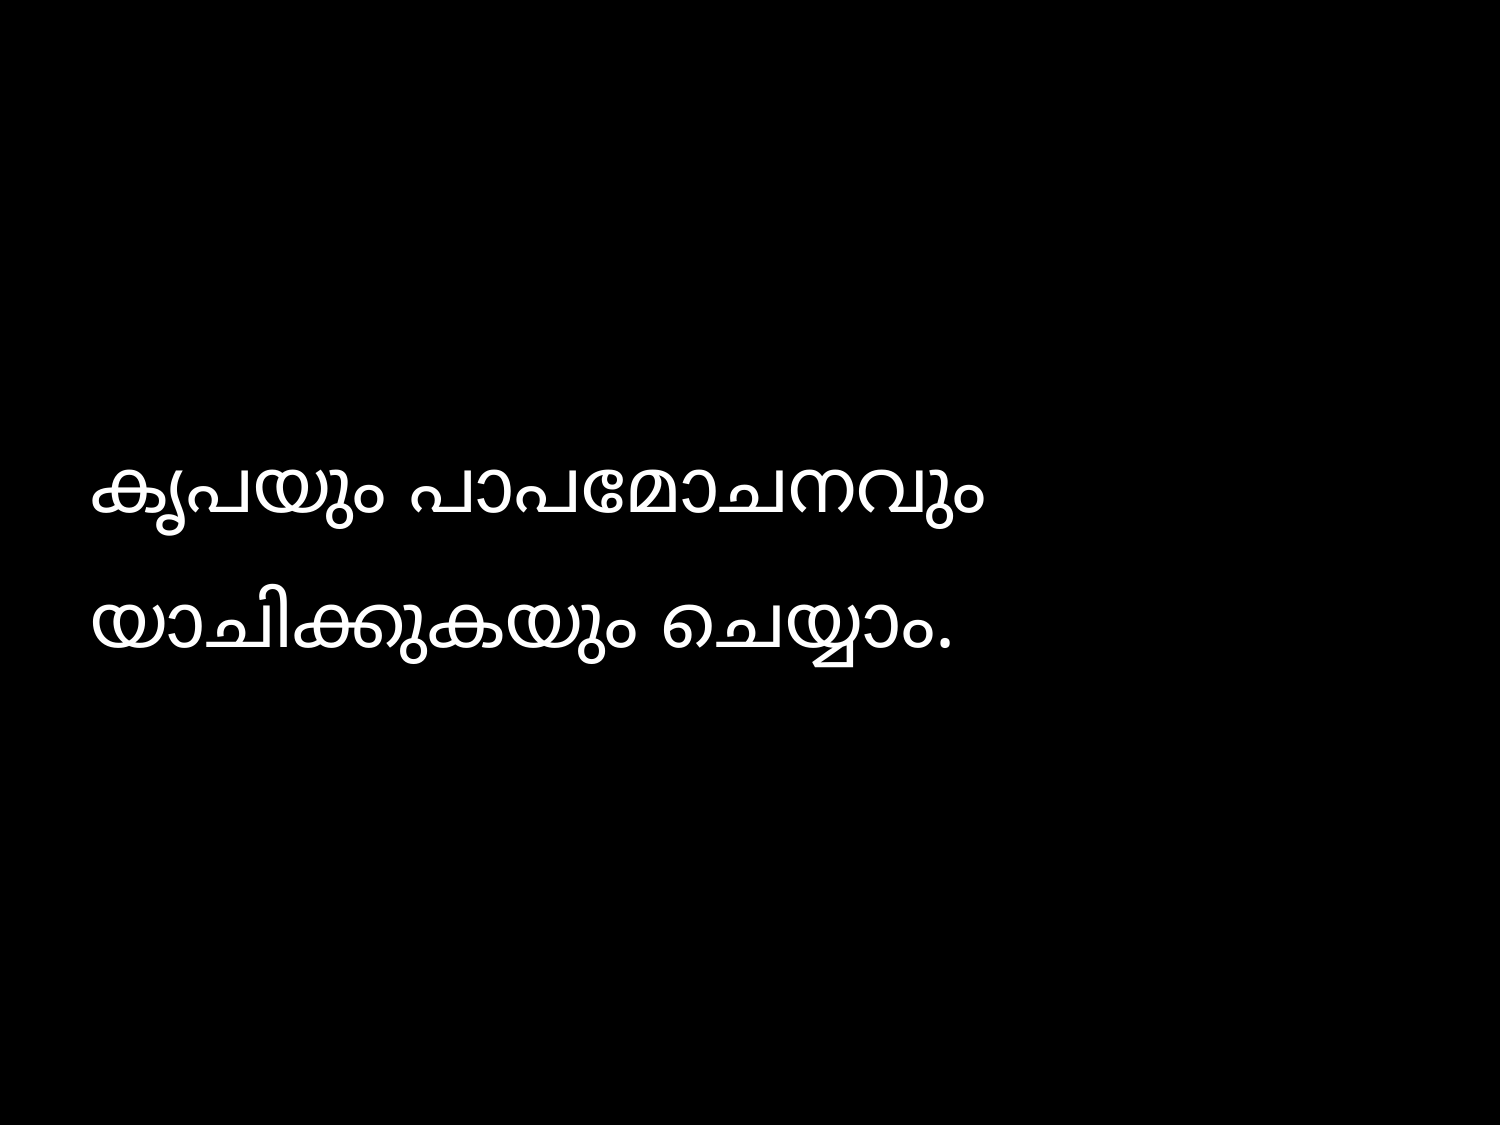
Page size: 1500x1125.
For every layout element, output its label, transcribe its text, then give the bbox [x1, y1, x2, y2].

list കൃപയും പാപമോചനവും യാചിക്കുകയും ചെയ്യാം. [75, 50, 1425, 1005]
